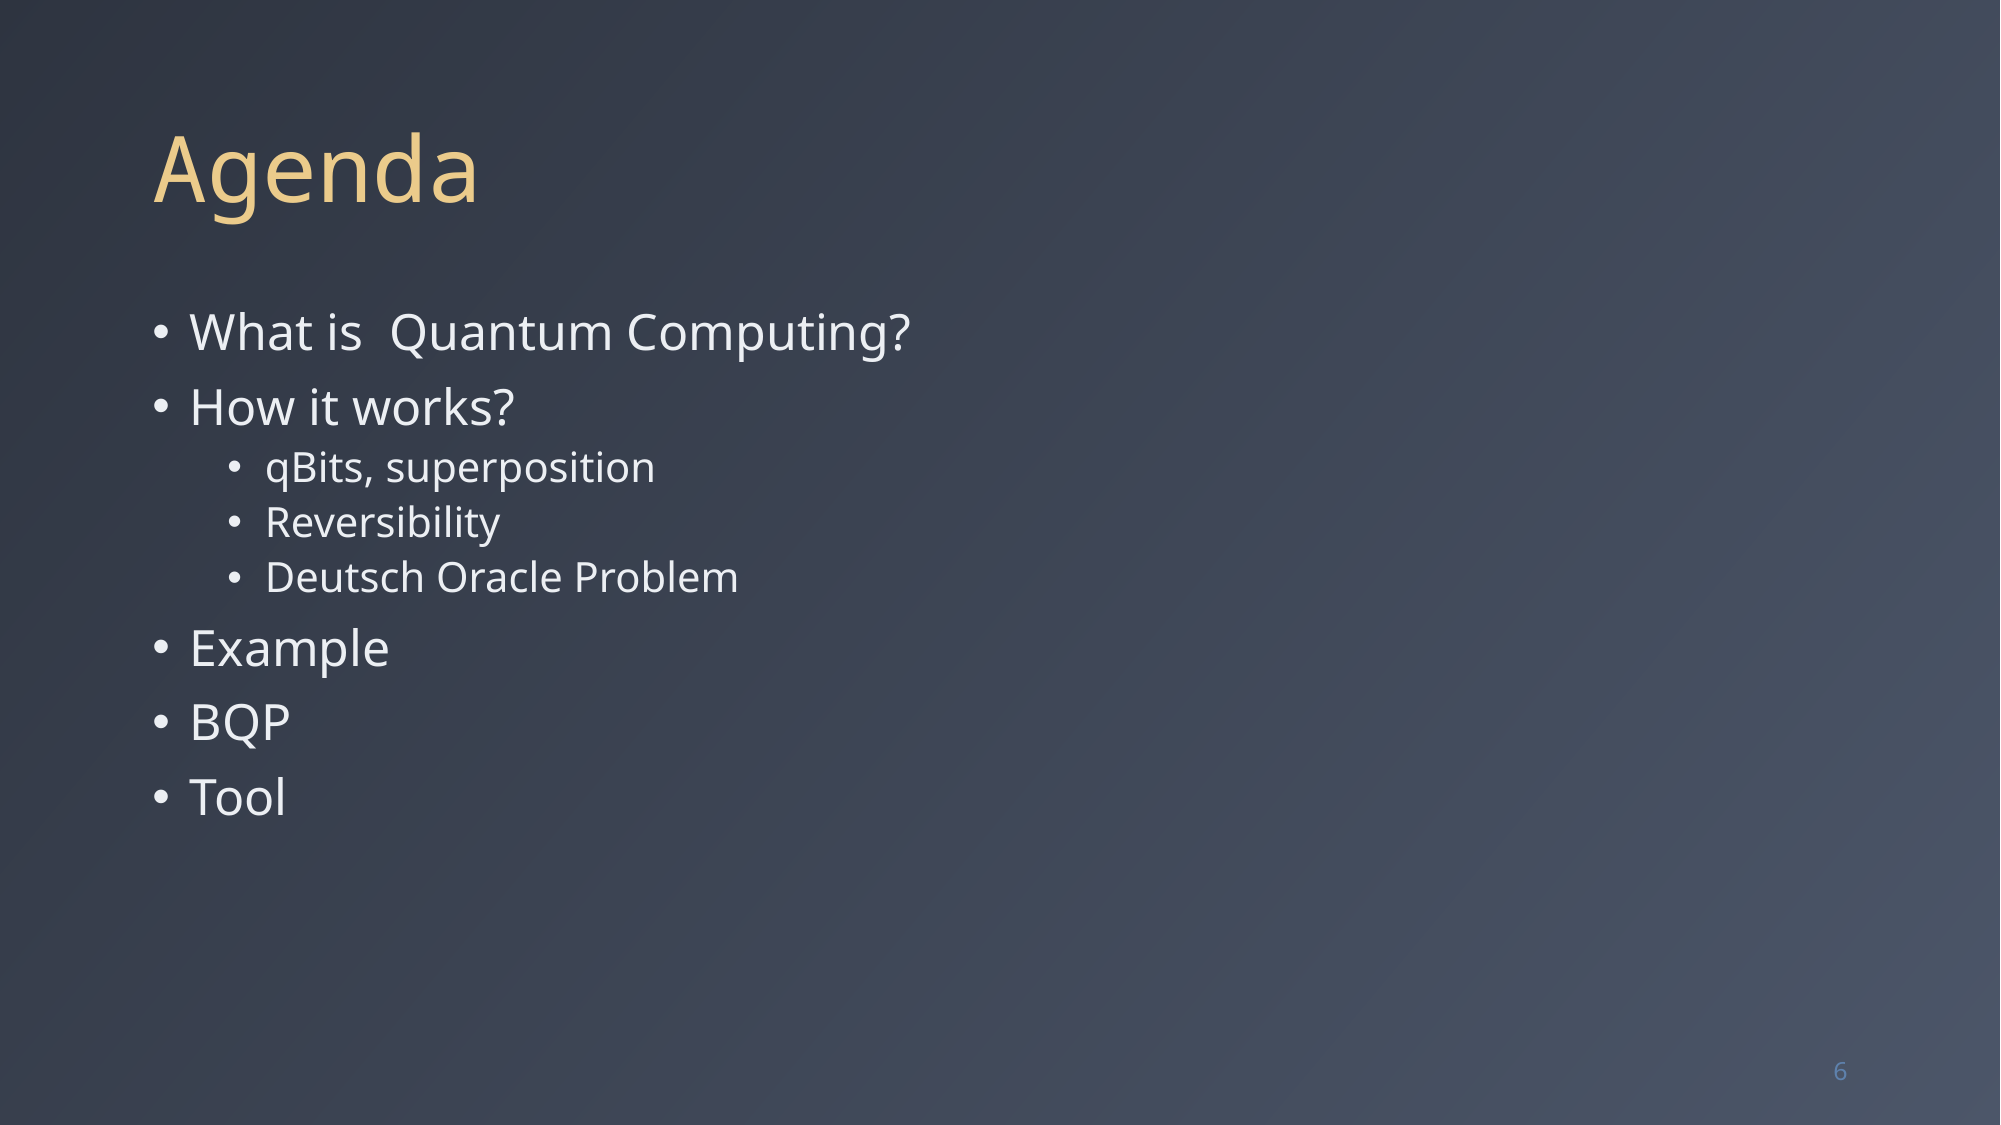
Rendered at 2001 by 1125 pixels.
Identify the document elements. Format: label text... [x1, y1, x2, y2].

slide_number 6 [1738, 1042, 1863, 1103]
title Agenda [137, 26, 1863, 230]
list What is Quantum Computing? How it works? qBits, superposition Reversibility Deutsch Oracle Problem Example BQP Tool [137, 299, 1863, 1014]
